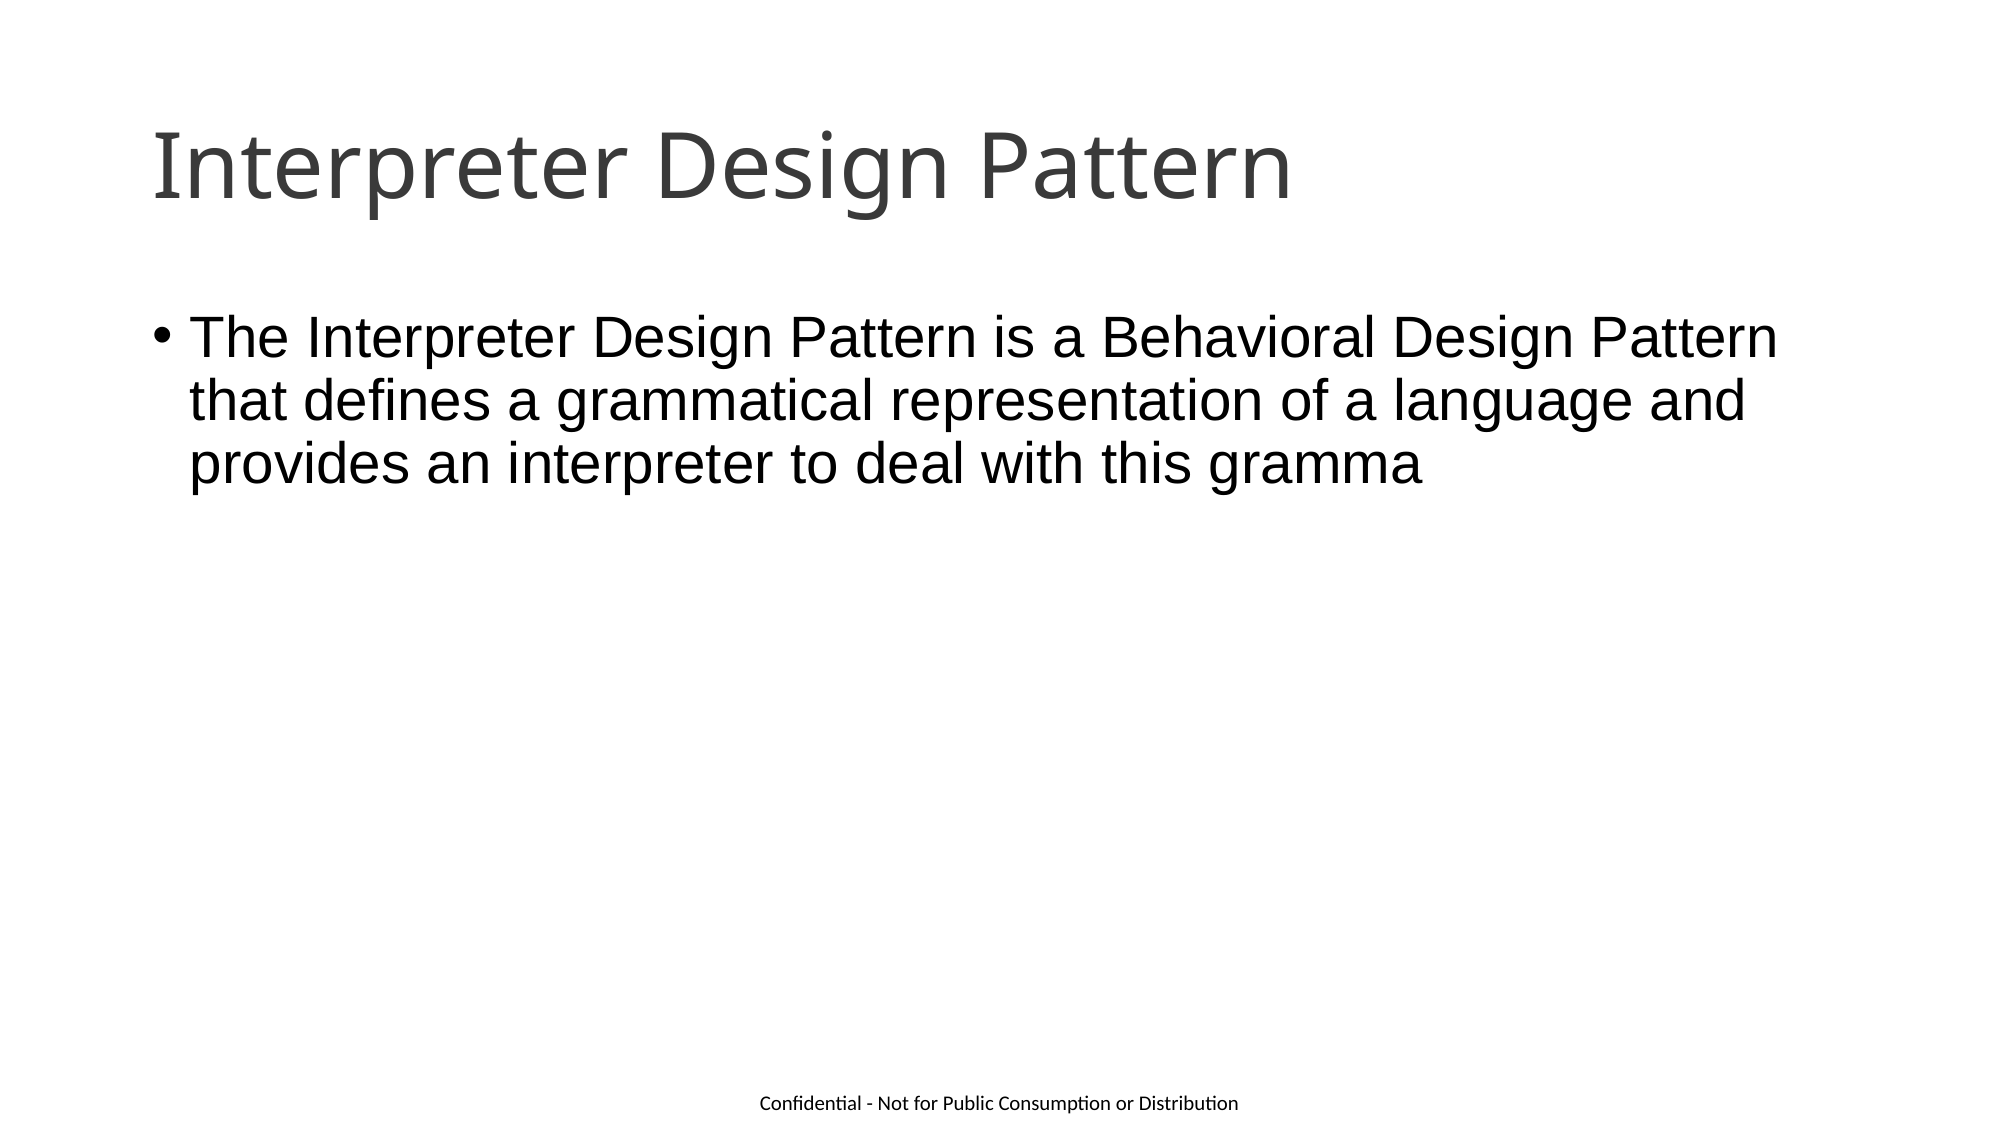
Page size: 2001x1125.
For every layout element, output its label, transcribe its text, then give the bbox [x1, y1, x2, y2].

list The Interpreter Design Pattern is a Behavioral Design Pattern that defines a grammatical representation of a language and provides an interpreter to deal with this gramma [137, 299, 1863, 1014]
title Interpreter Design Pattern [137, 59, 1863, 278]
